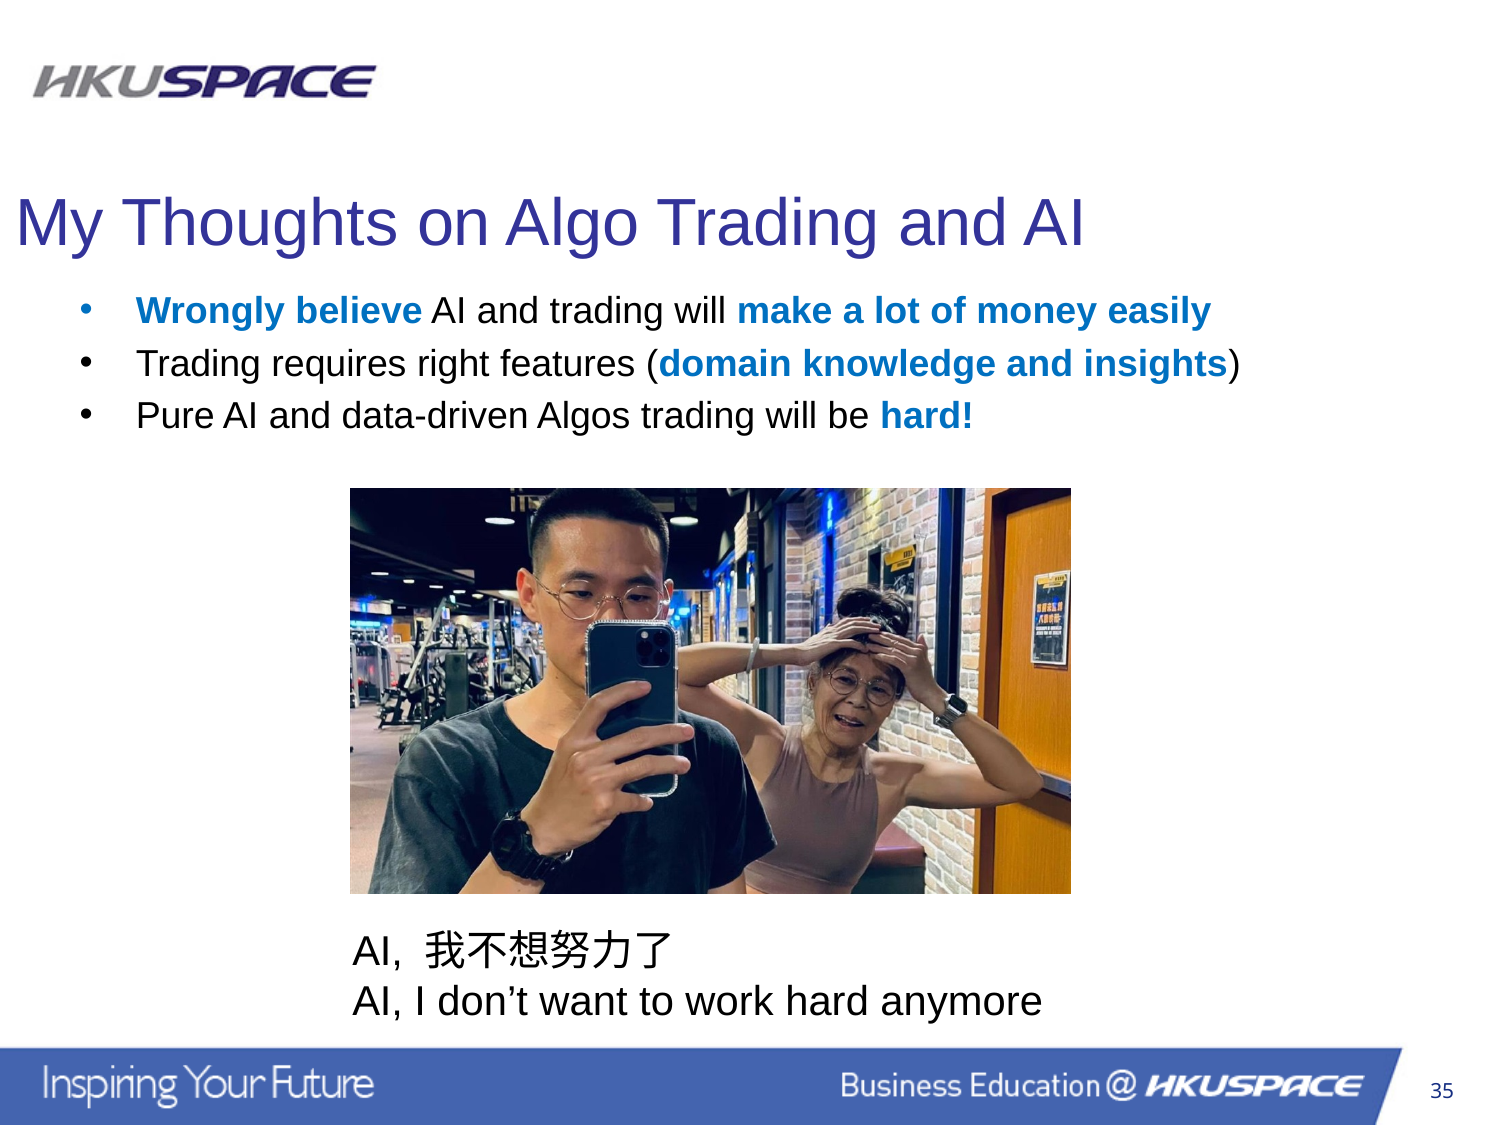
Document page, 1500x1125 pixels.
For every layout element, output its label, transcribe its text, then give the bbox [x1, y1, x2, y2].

slide_number 35 [1415, 1070, 1499, 1125]
title My Thoughts on Algo Trading and AI [0, 101, 1325, 266]
text_box AI, 我不想努力了 AI, I don’t want to work hard anymore [337, 916, 1059, 1032]
text_box Wrongly believe AI and trading will make a lot of money easily Trading requires right features (domain knowledge and insights) Pure AI and data-driven Algos trading will be hard! [64, 278, 1329, 457]
picture [0, 0, 1500, 1125]
